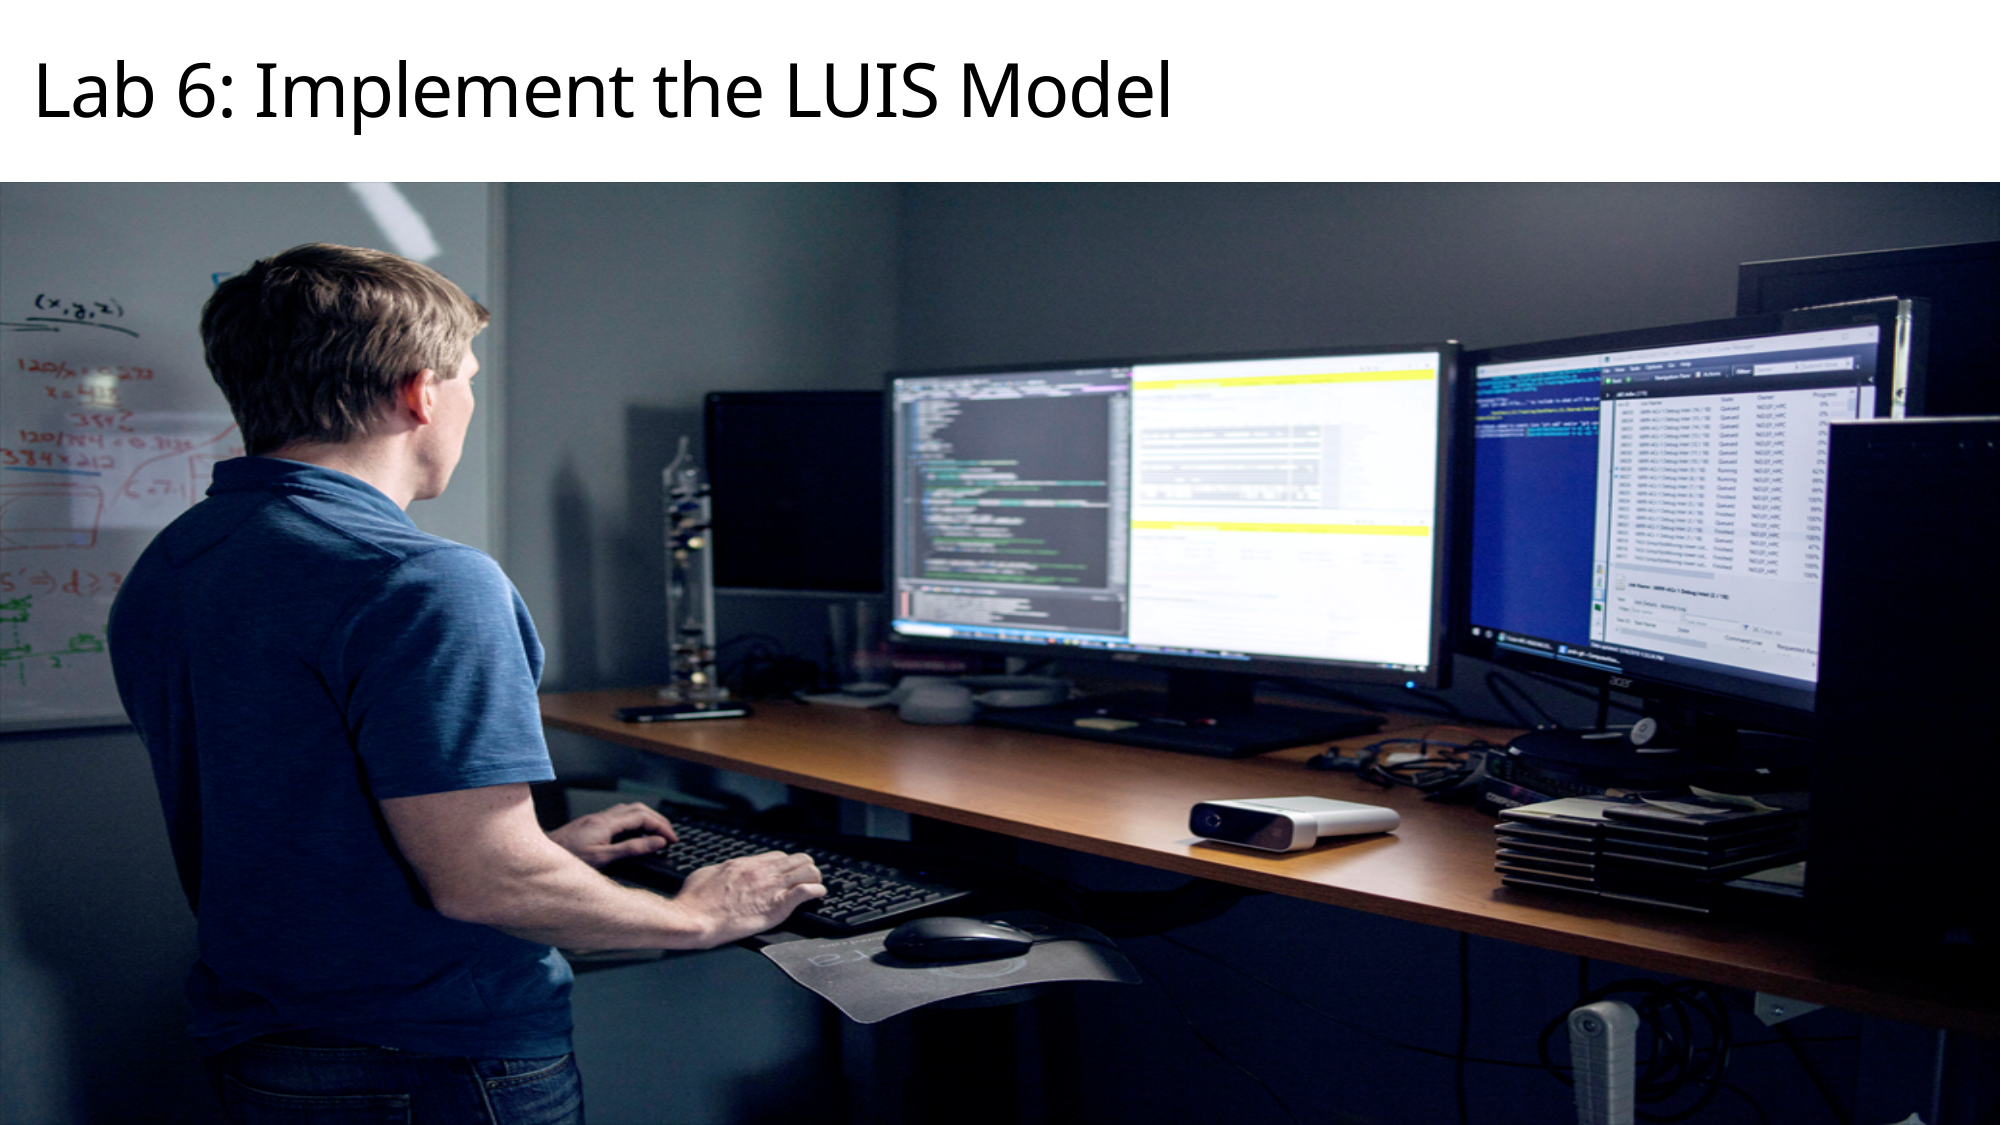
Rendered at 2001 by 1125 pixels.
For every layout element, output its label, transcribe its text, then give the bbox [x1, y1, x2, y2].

picture [0, 182, 2000, 1125]
title Lab 6: Implement the LUIS Model [32, 42, 1841, 134]
